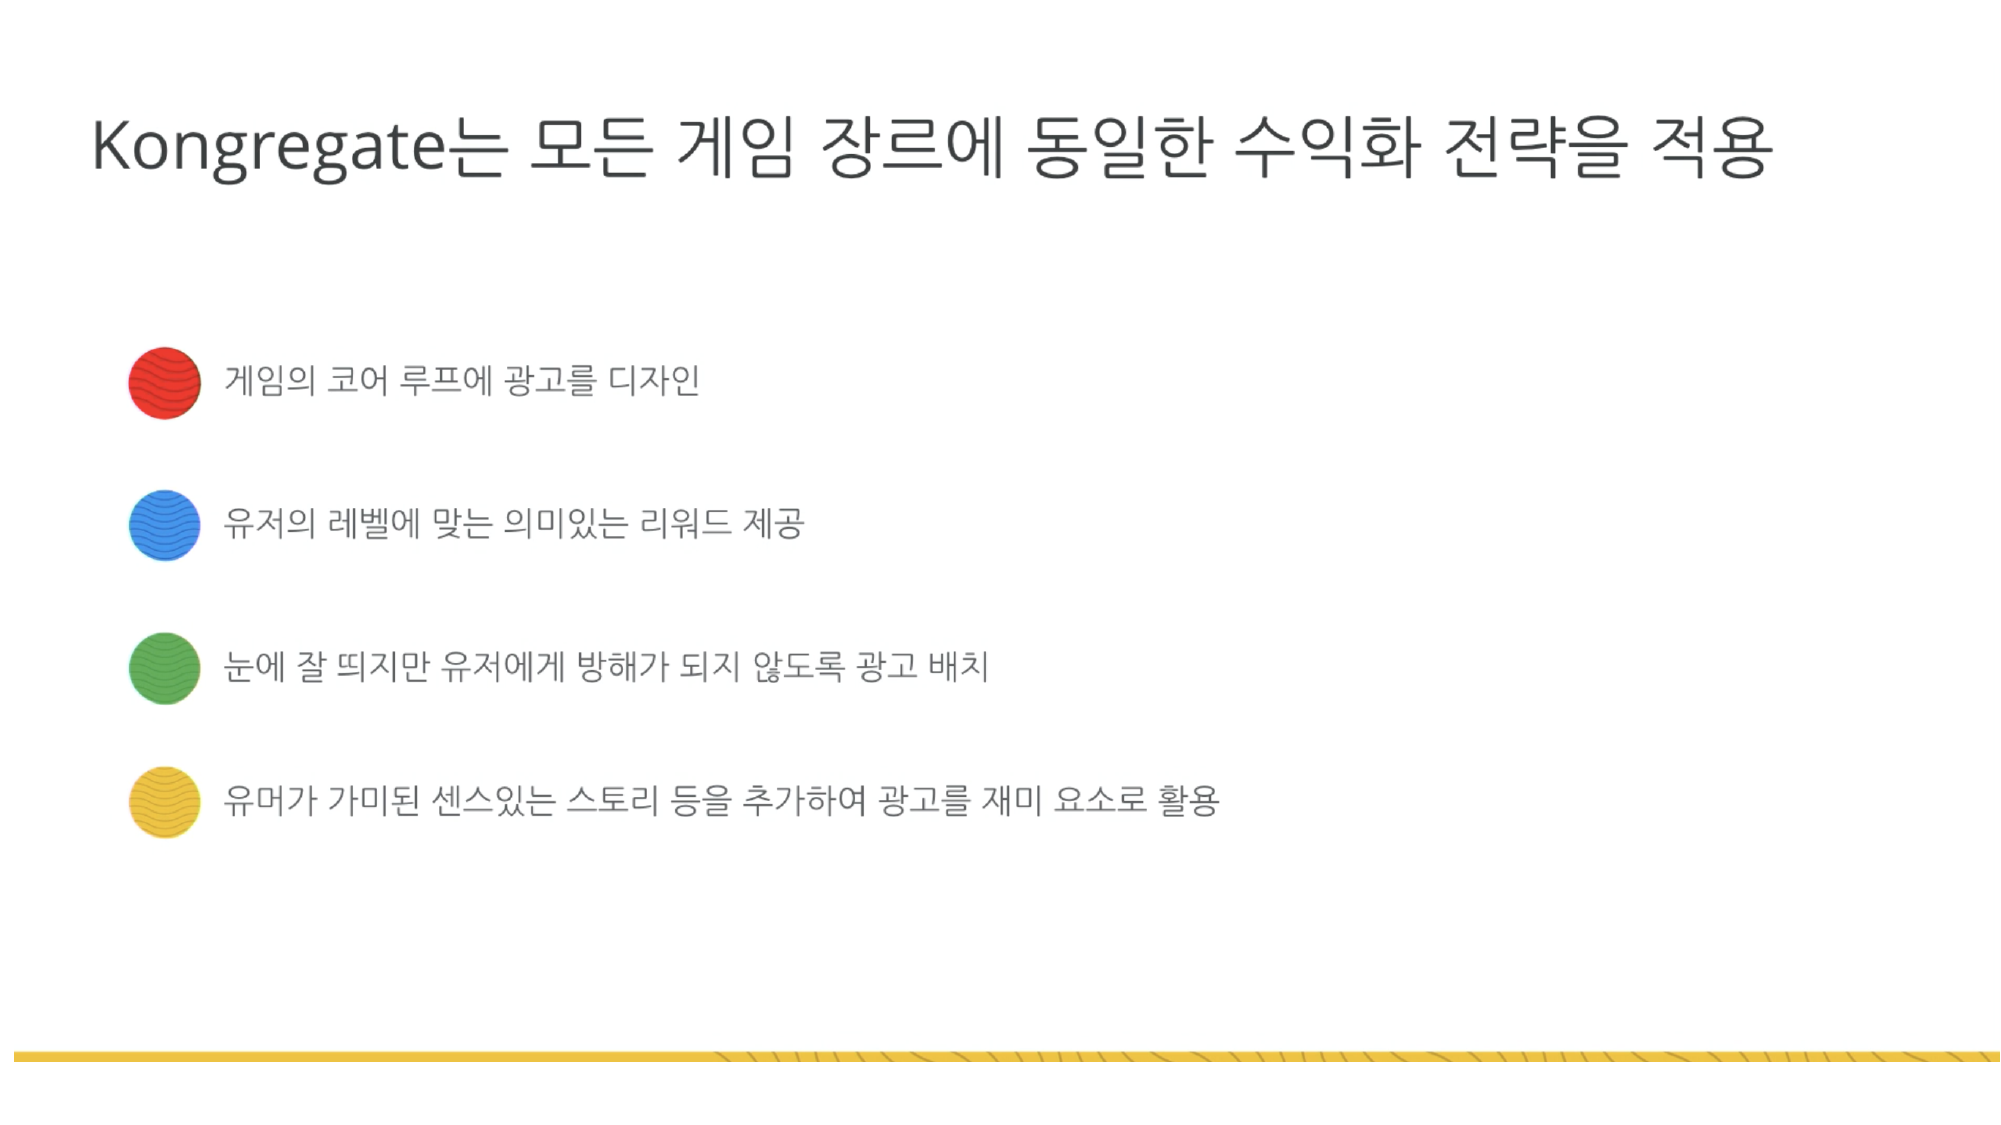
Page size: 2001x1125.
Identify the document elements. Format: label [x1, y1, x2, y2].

picture [14, 63, 2000, 1062]
